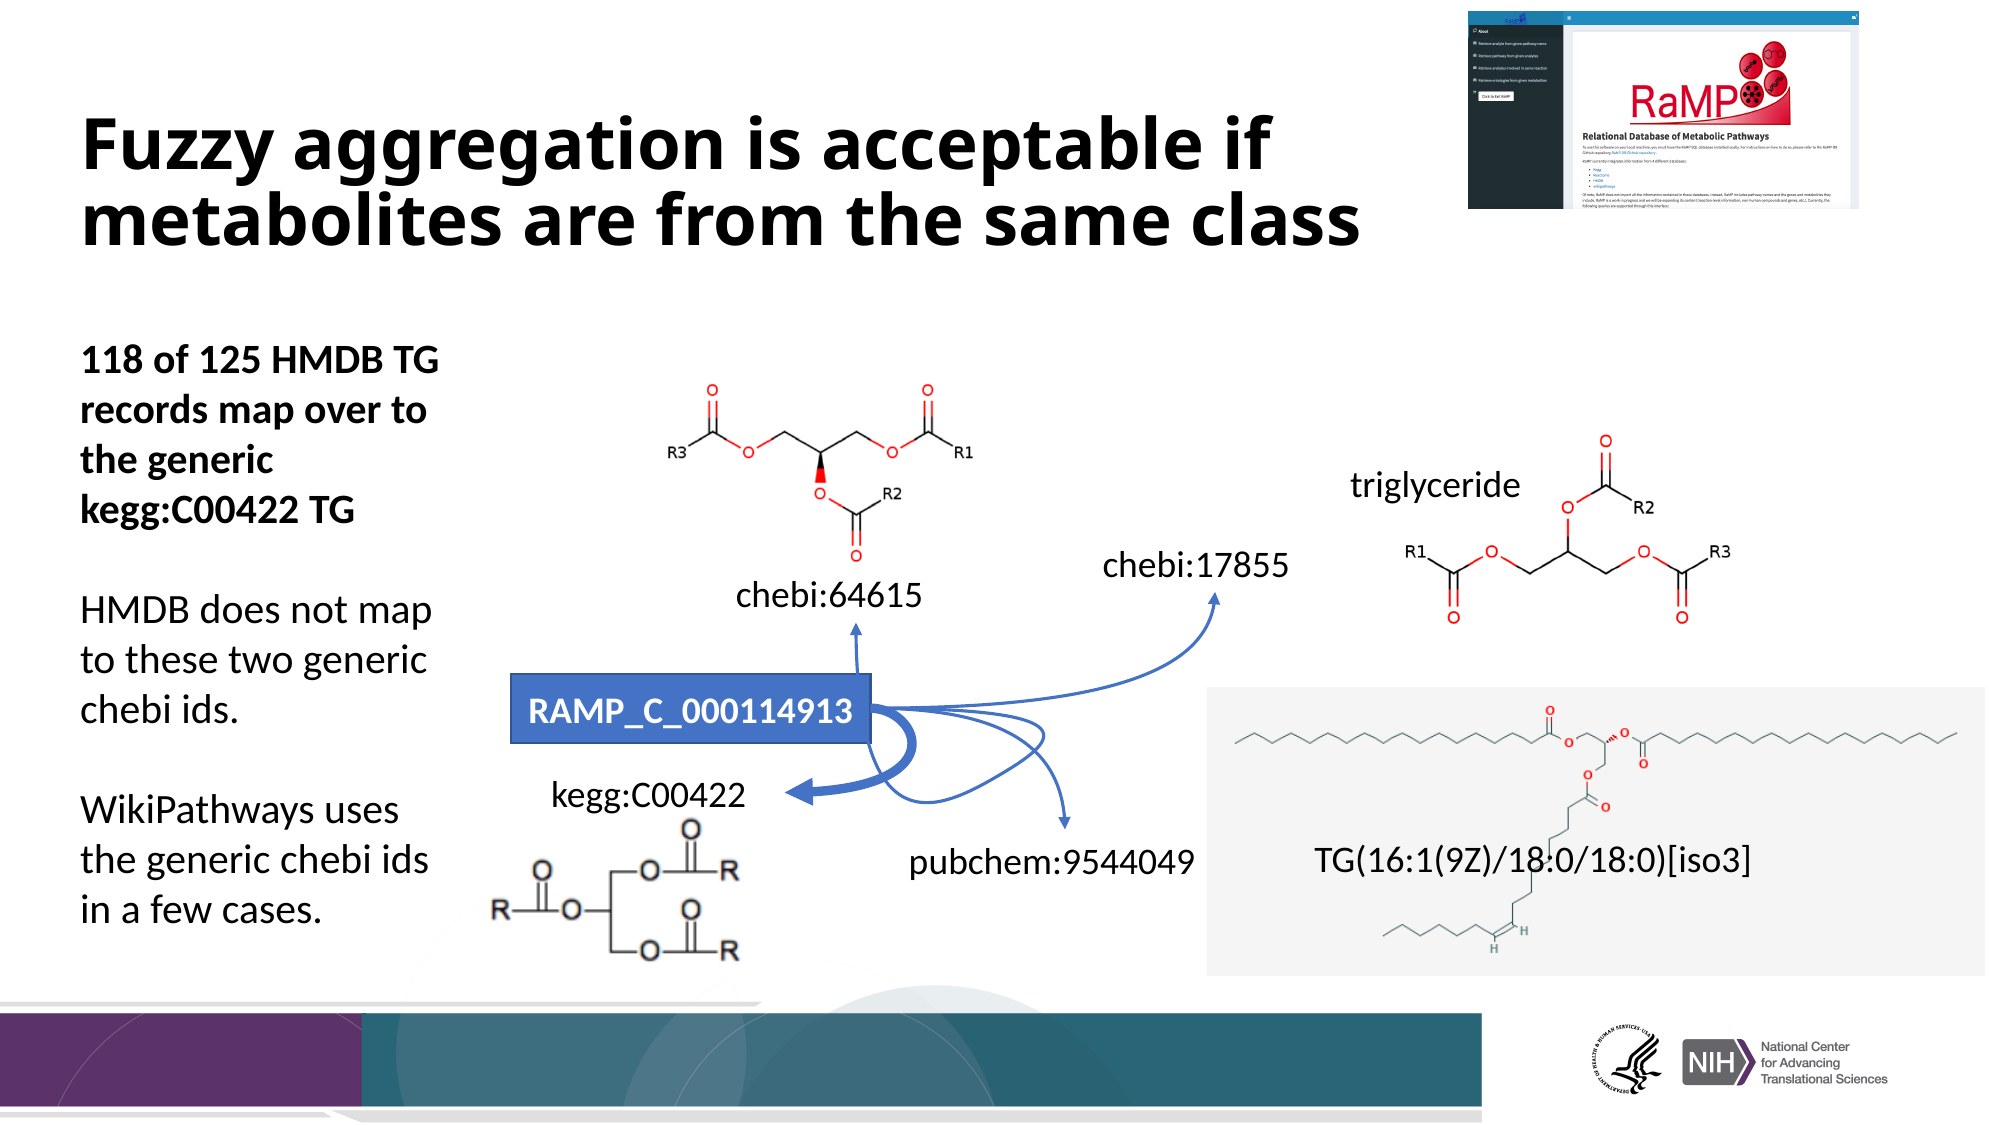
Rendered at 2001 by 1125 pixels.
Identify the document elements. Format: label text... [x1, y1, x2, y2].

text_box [870, 592, 1216, 709]
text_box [784, 708, 871, 793]
picture [0, 0, 2000, 1125]
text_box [870, 708, 1065, 830]
text_box kegg:C00422 [527, 762, 870, 822]
text_box 118 of 125 HMDB TG records map over to the generic kegg:C00422 TG HMDB does not map to these two generic chebi ids. WikiPathways uses the generic chebi ids in a few cases. [65, 324, 466, 940]
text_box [855, 623, 871, 708]
text_box chebi:64615 [721, 562, 991, 623]
text_box Fuzzy aggregation is acceptable if metabolites are from the same class [65, 100, 1608, 287]
text_box pubchem:9544049 [894, 829, 1206, 890]
text_box chebi:17855 [1087, 532, 1343, 592]
text_box RAMP_C_000114913 [511, 673, 855, 743]
text_box triglyceride [1335, 452, 1395, 513]
